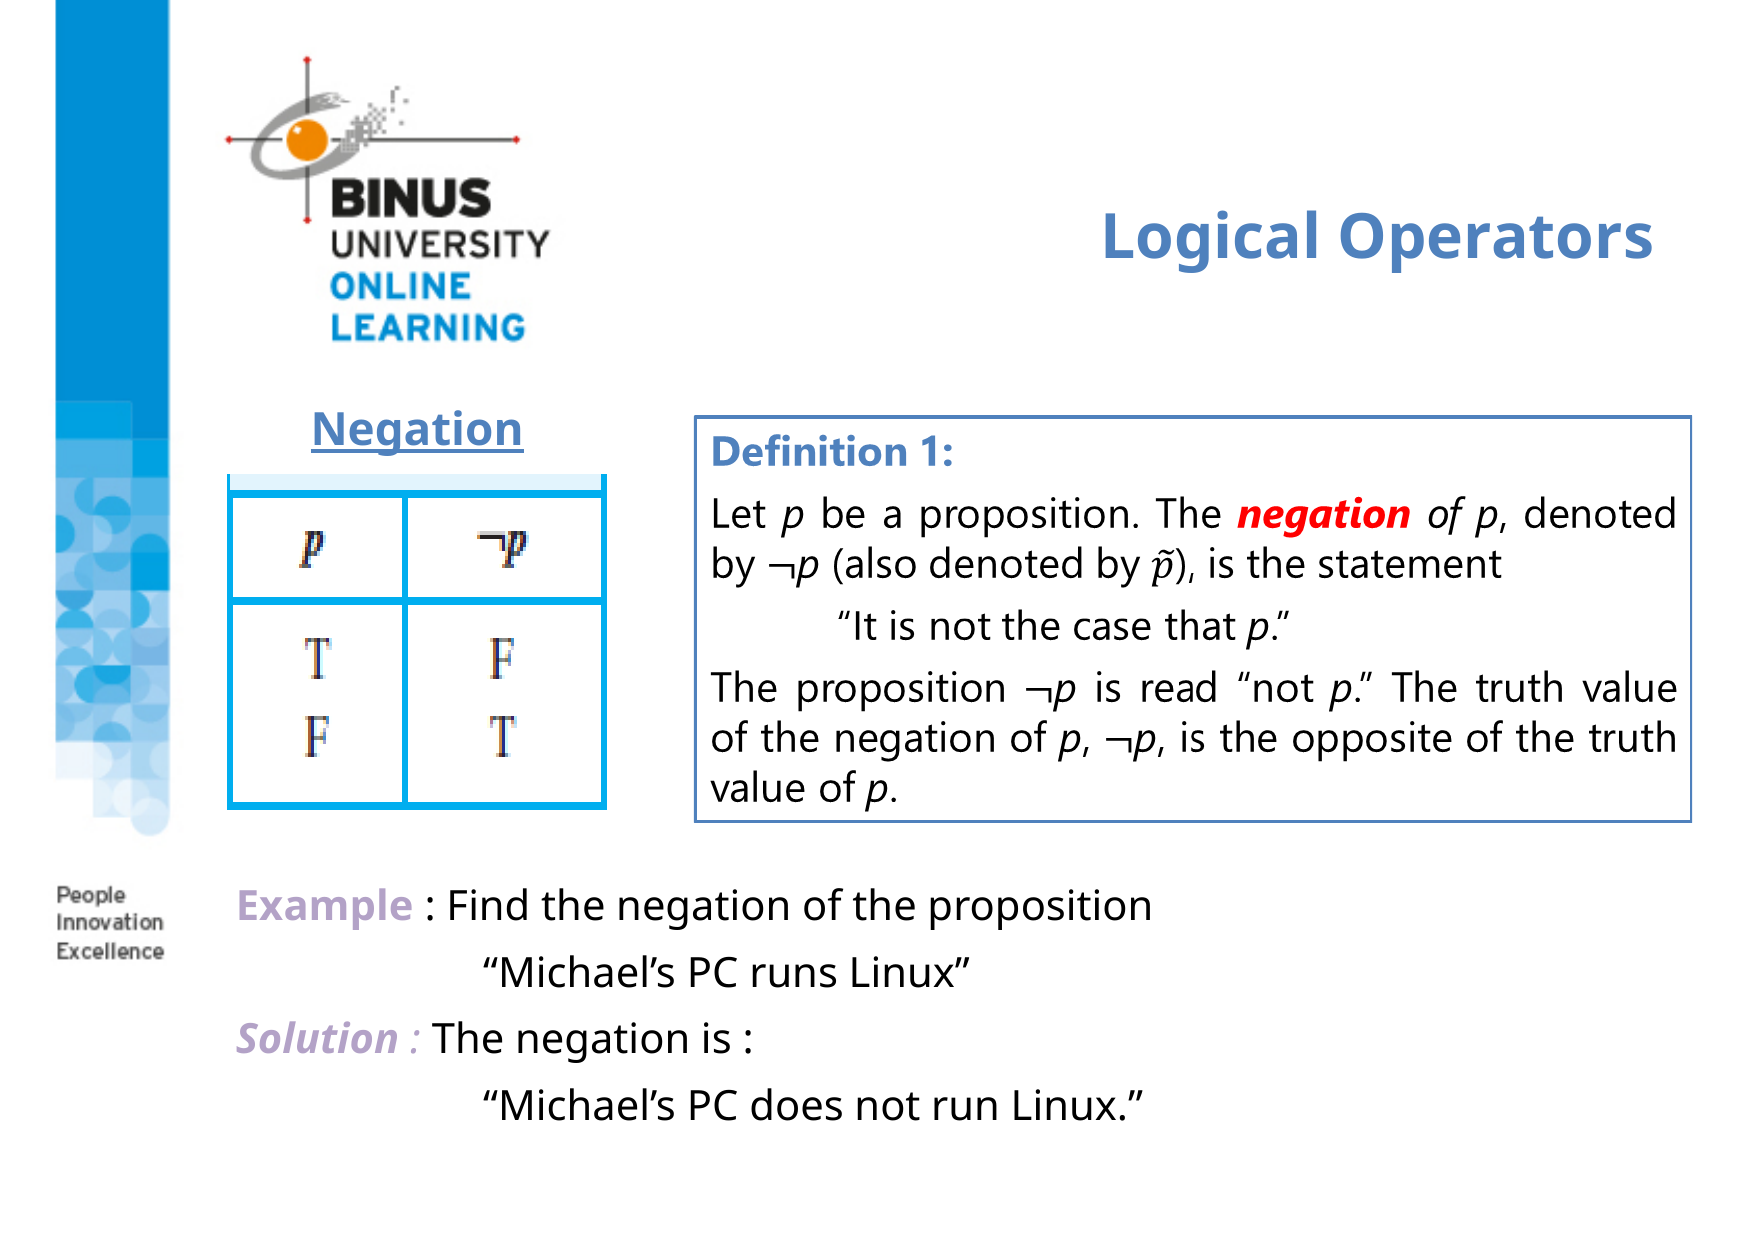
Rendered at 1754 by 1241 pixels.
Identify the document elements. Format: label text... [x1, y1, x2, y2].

text_box [693, 415, 1693, 823]
text_box Example : Find the negation of the proposition “Michael’s PC runs Linux” Solution : The negation is : “Michael’s PC does not run Linux.” [221, 871, 1740, 1137]
text_box Negation [221, 392, 614, 463]
picture [0, 0, 1754, 1241]
text_box Logical Operators [632, 208, 1672, 354]
